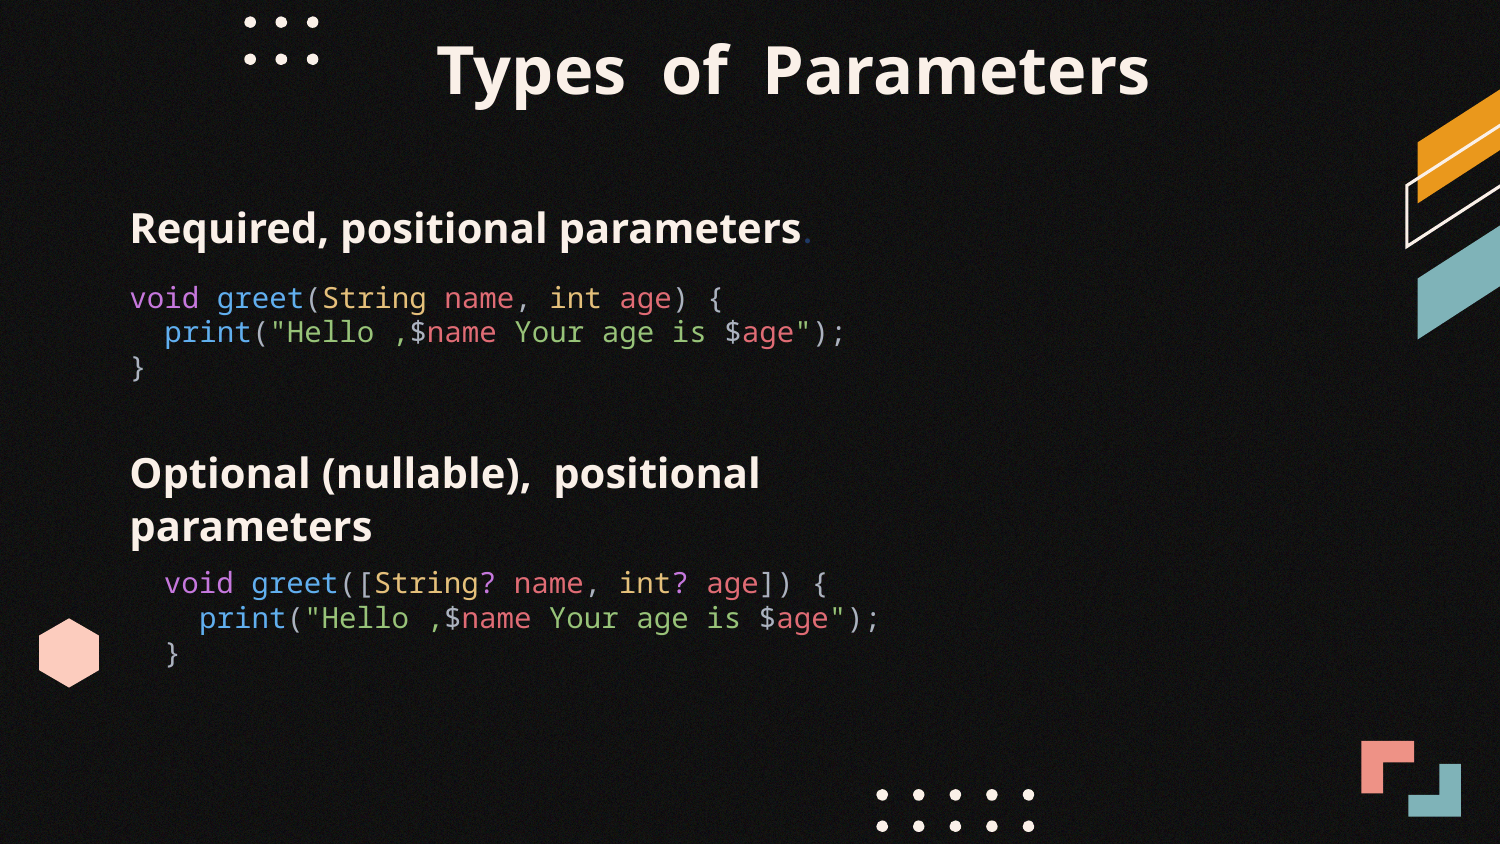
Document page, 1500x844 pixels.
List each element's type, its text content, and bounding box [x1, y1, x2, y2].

text_box Types of Parameters [421, 20, 1325, 116]
text_box void greet(String name, int age) { print("Hello ,$name Your age is $age"); } [114, 271, 915, 392]
picture [0, 0, 1500, 844]
text_box Required, positional parameters. [114, 191, 1040, 260]
picture [1409, 151, 1500, 242]
text_box void greet([String? name, int? age]) { print("Hello ,$name Your age is $age"); } [149, 556, 949, 677]
text_box Optional (nullable), positional parameters [114, 435, 1030, 558]
